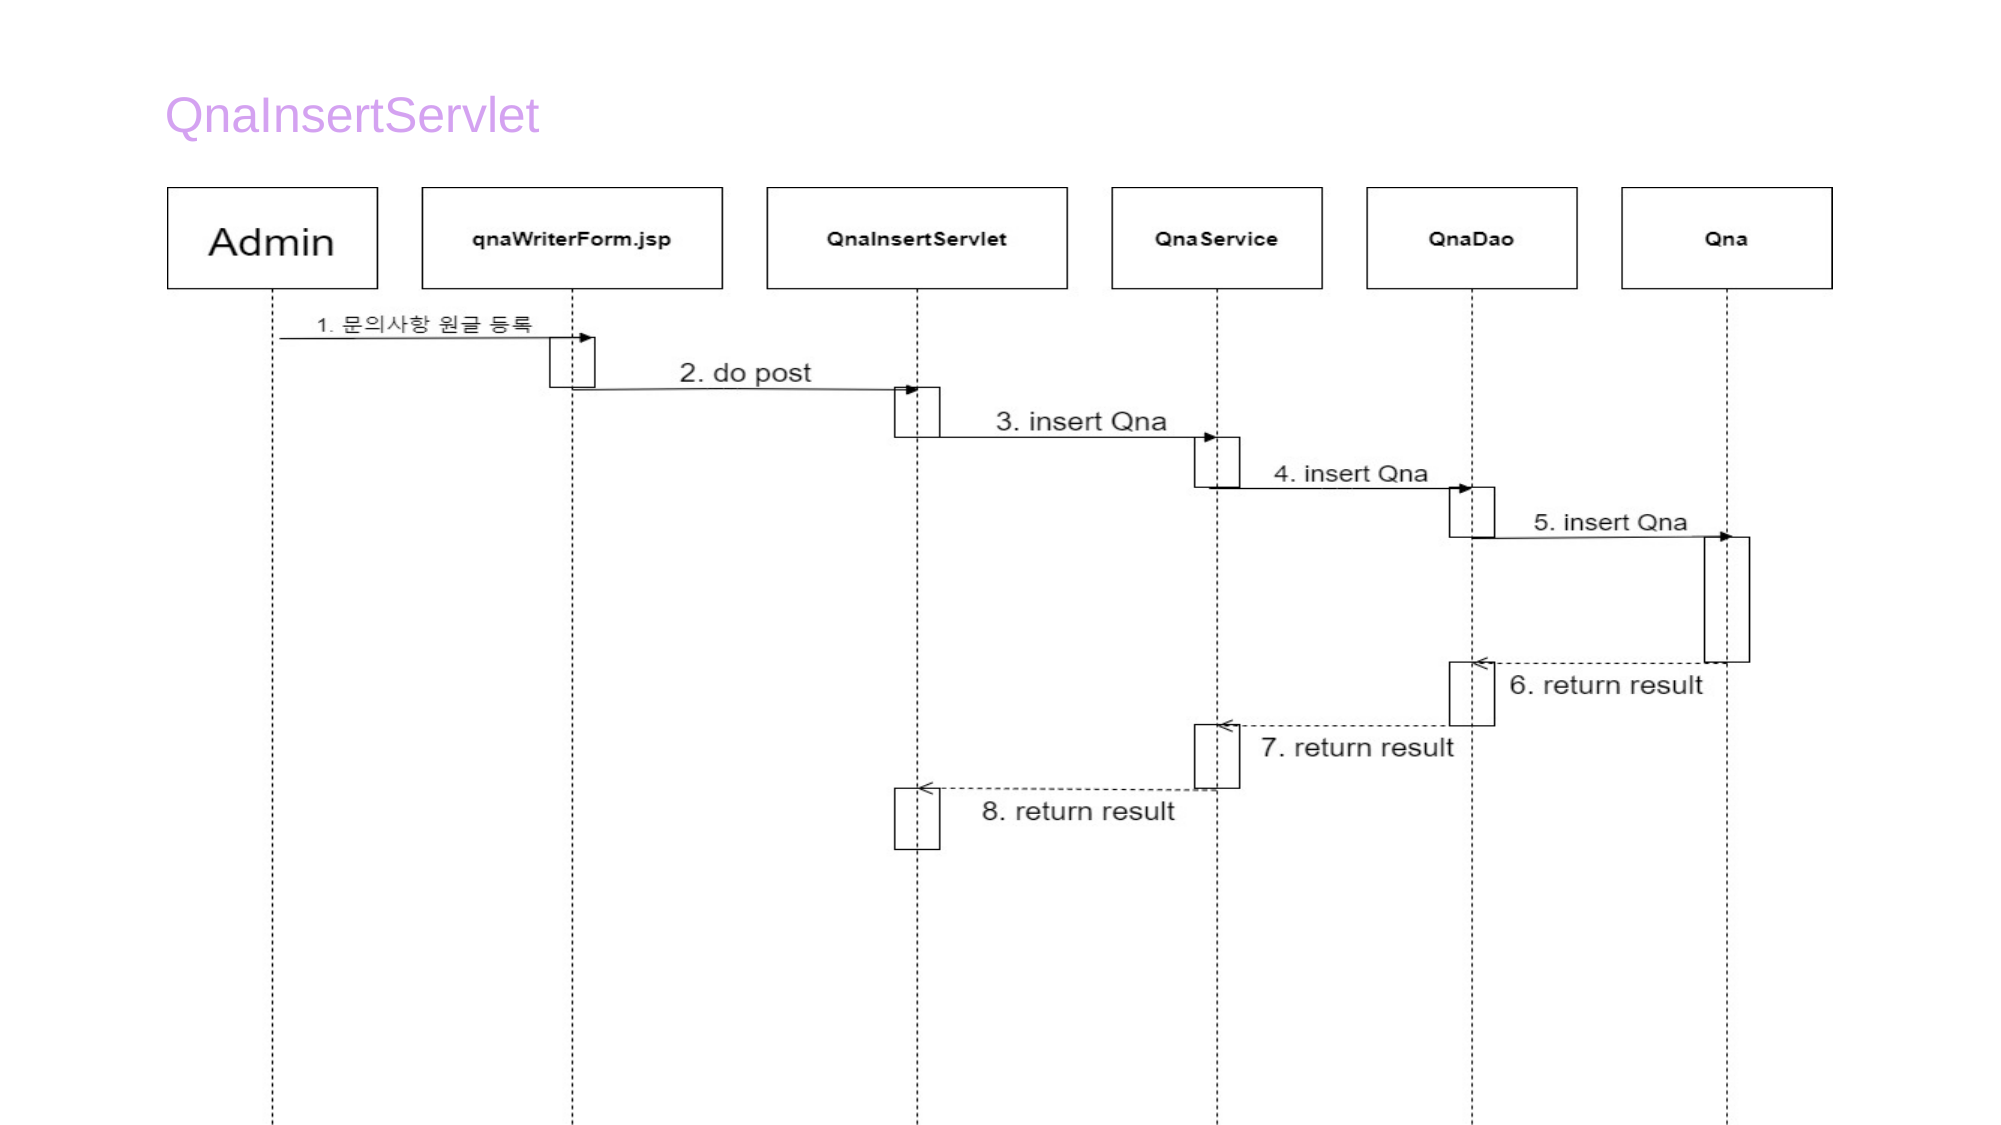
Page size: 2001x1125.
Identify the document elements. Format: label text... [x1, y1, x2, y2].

picture [167, 187, 1833, 1125]
text_box QnaInsertServlet [150, 74, 713, 150]
